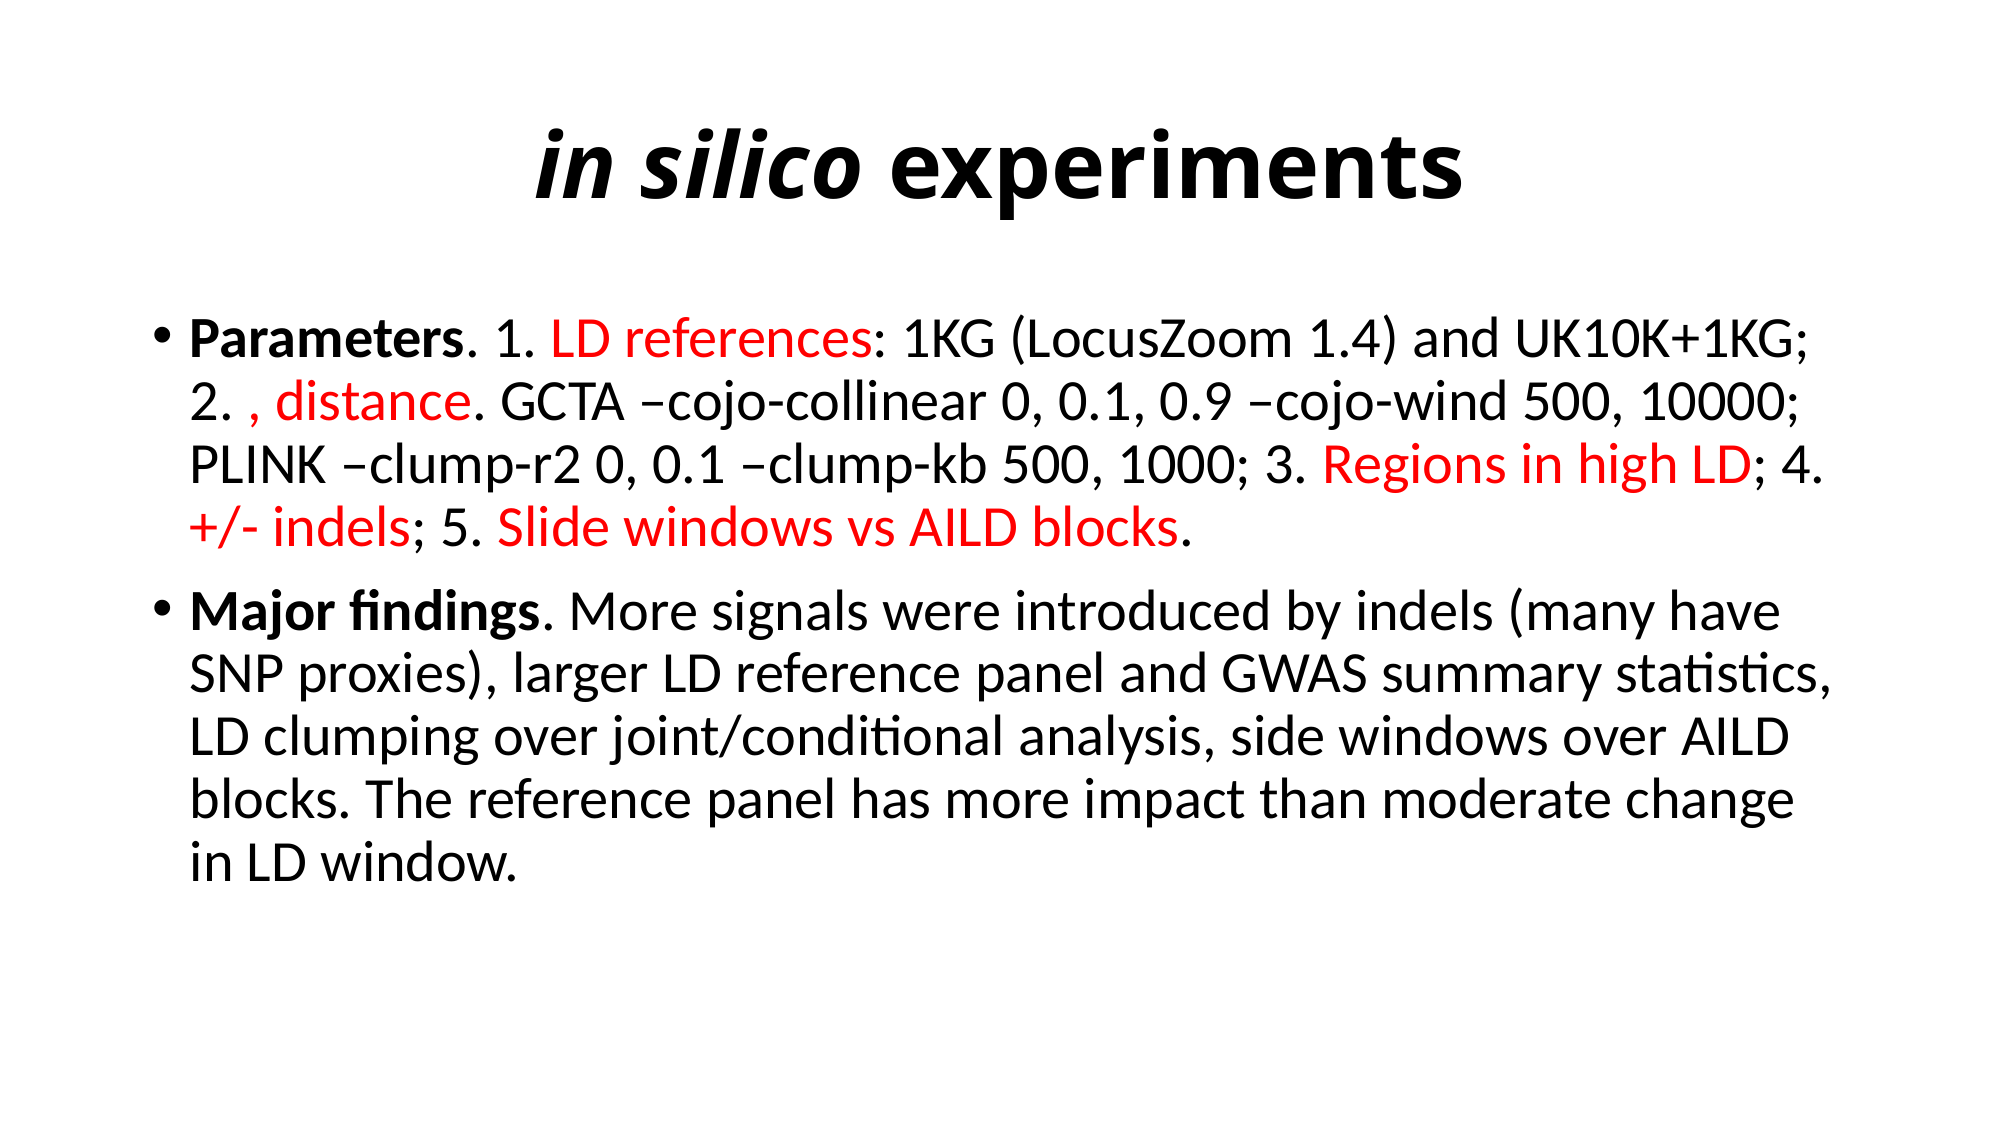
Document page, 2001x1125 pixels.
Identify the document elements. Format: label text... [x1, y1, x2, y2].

title in silico experiments [137, 59, 1863, 278]
